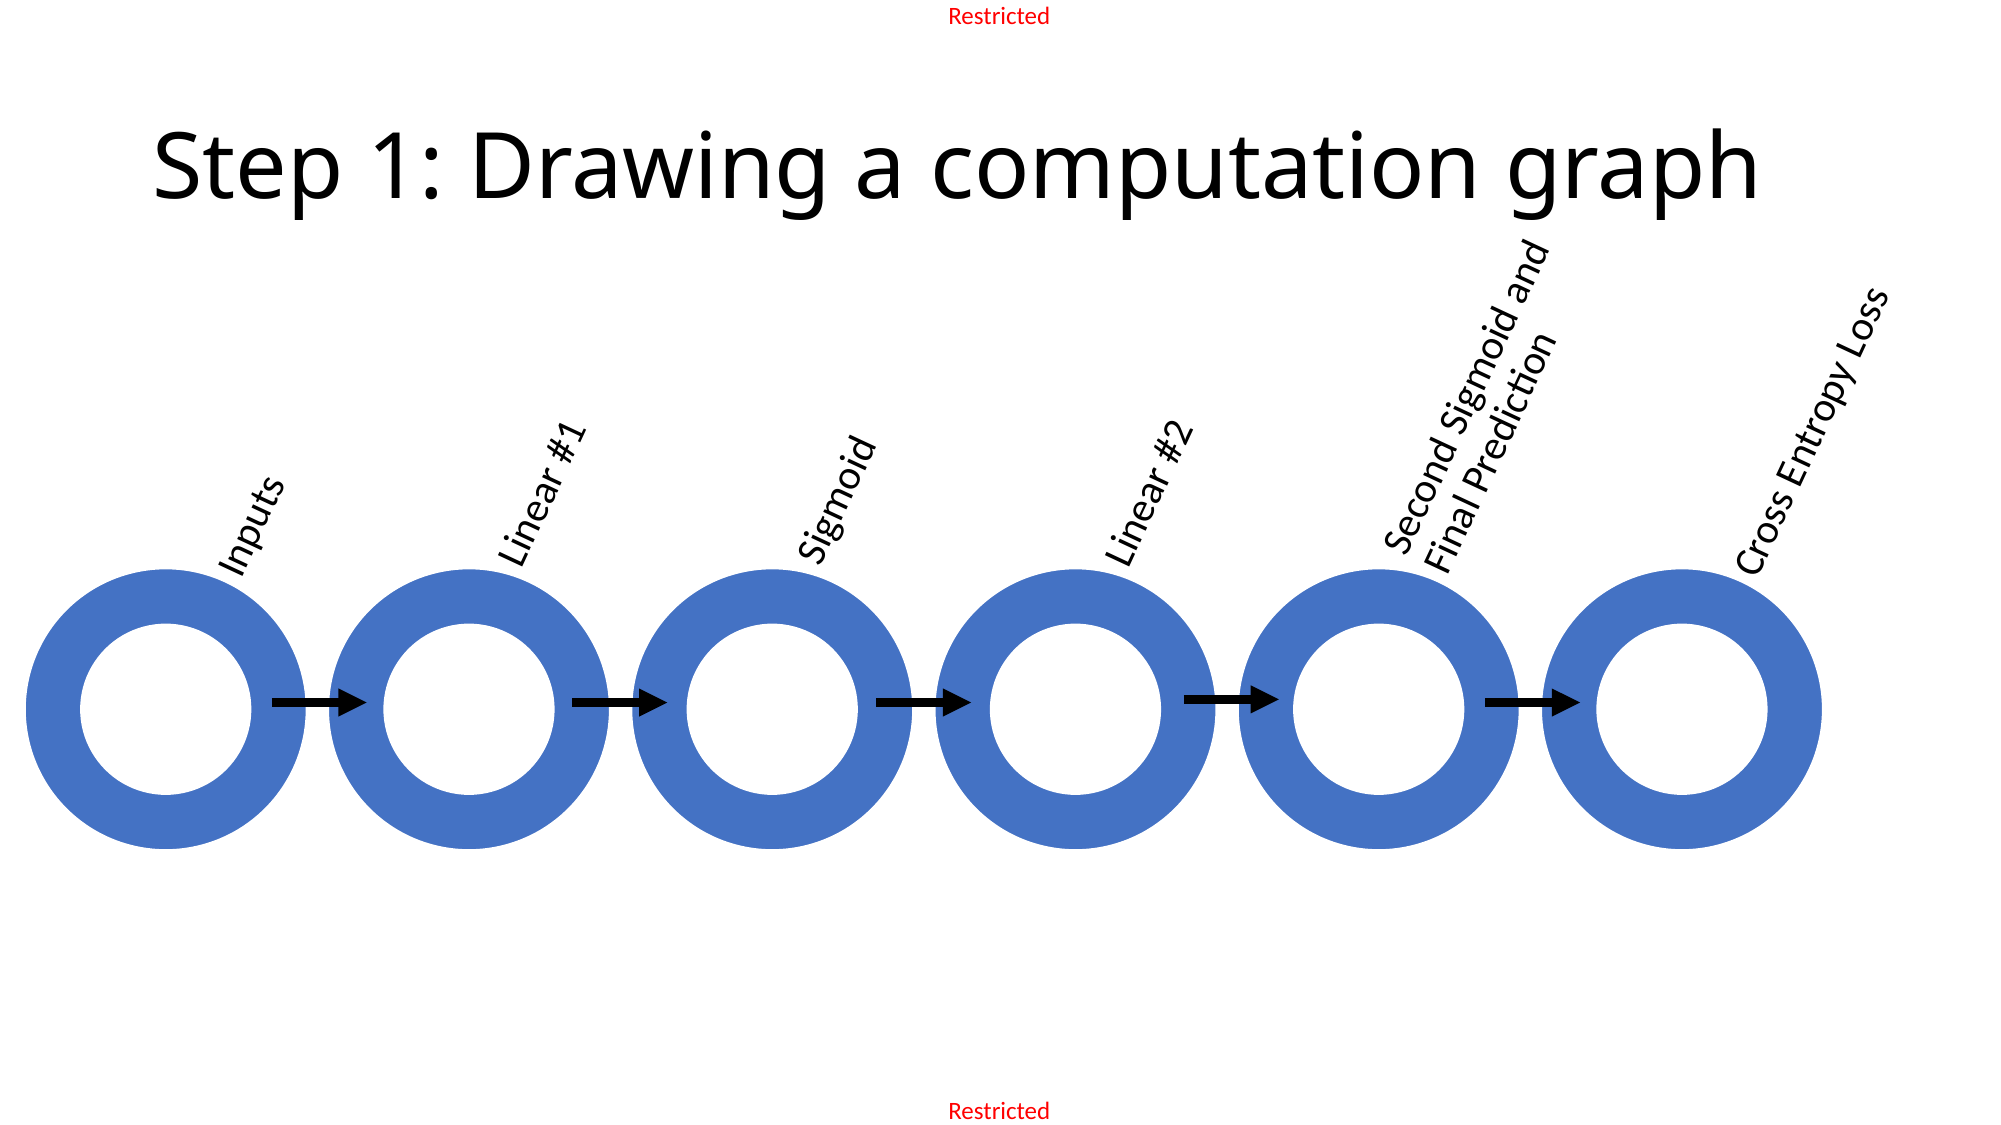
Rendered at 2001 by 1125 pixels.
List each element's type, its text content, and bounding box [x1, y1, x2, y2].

title Step 1: Drawing a computation graph [137, 59, 1863, 278]
